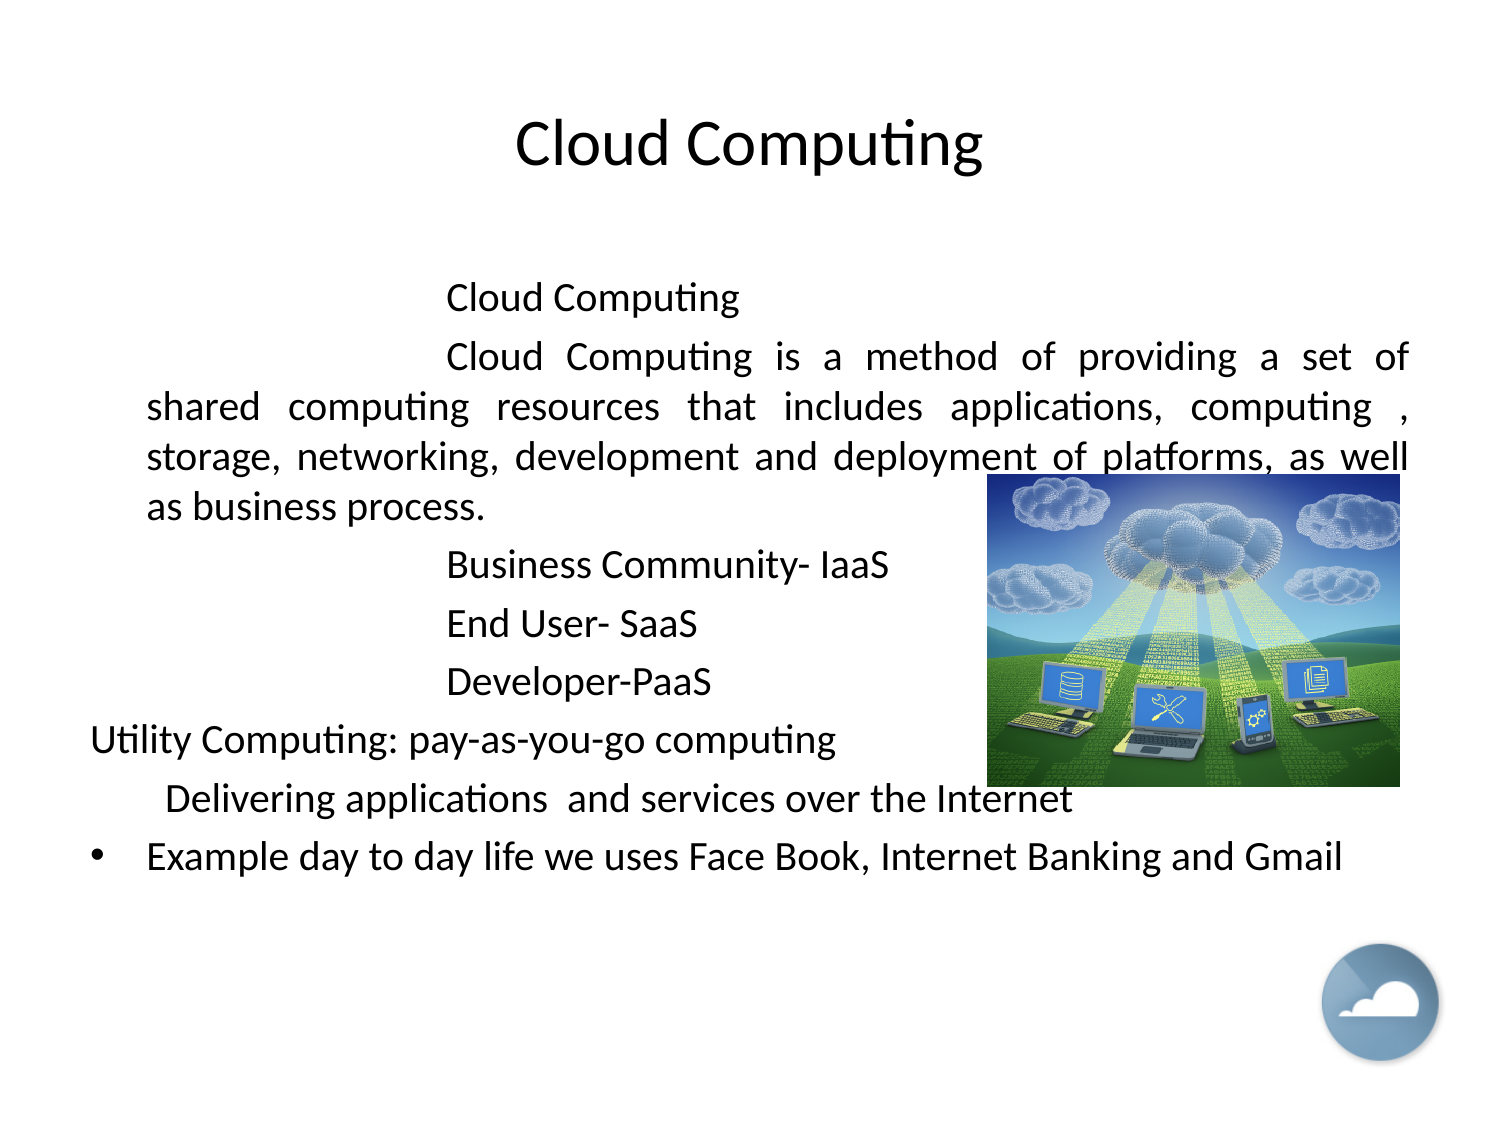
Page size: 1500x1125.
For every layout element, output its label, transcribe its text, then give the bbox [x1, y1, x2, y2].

title Cloud Computing [75, 45, 1425, 233]
list Cloud Computing Cloud Computing is a method of providing a set of shared computing resources that includes applications, computing , storage, networking, development and deployment of platforms, as well as business process. Business Community- IaaS End User- SaaS Developer-PaaS Utility Computing: pay-as-you-go computing Delivering applications and services over the Internet Example day to day life we uses Face Book, Internet Banking and Gmail [75, 262, 1425, 1005]
picture [1287, 924, 1469, 1090]
picture [987, 474, 1401, 788]
